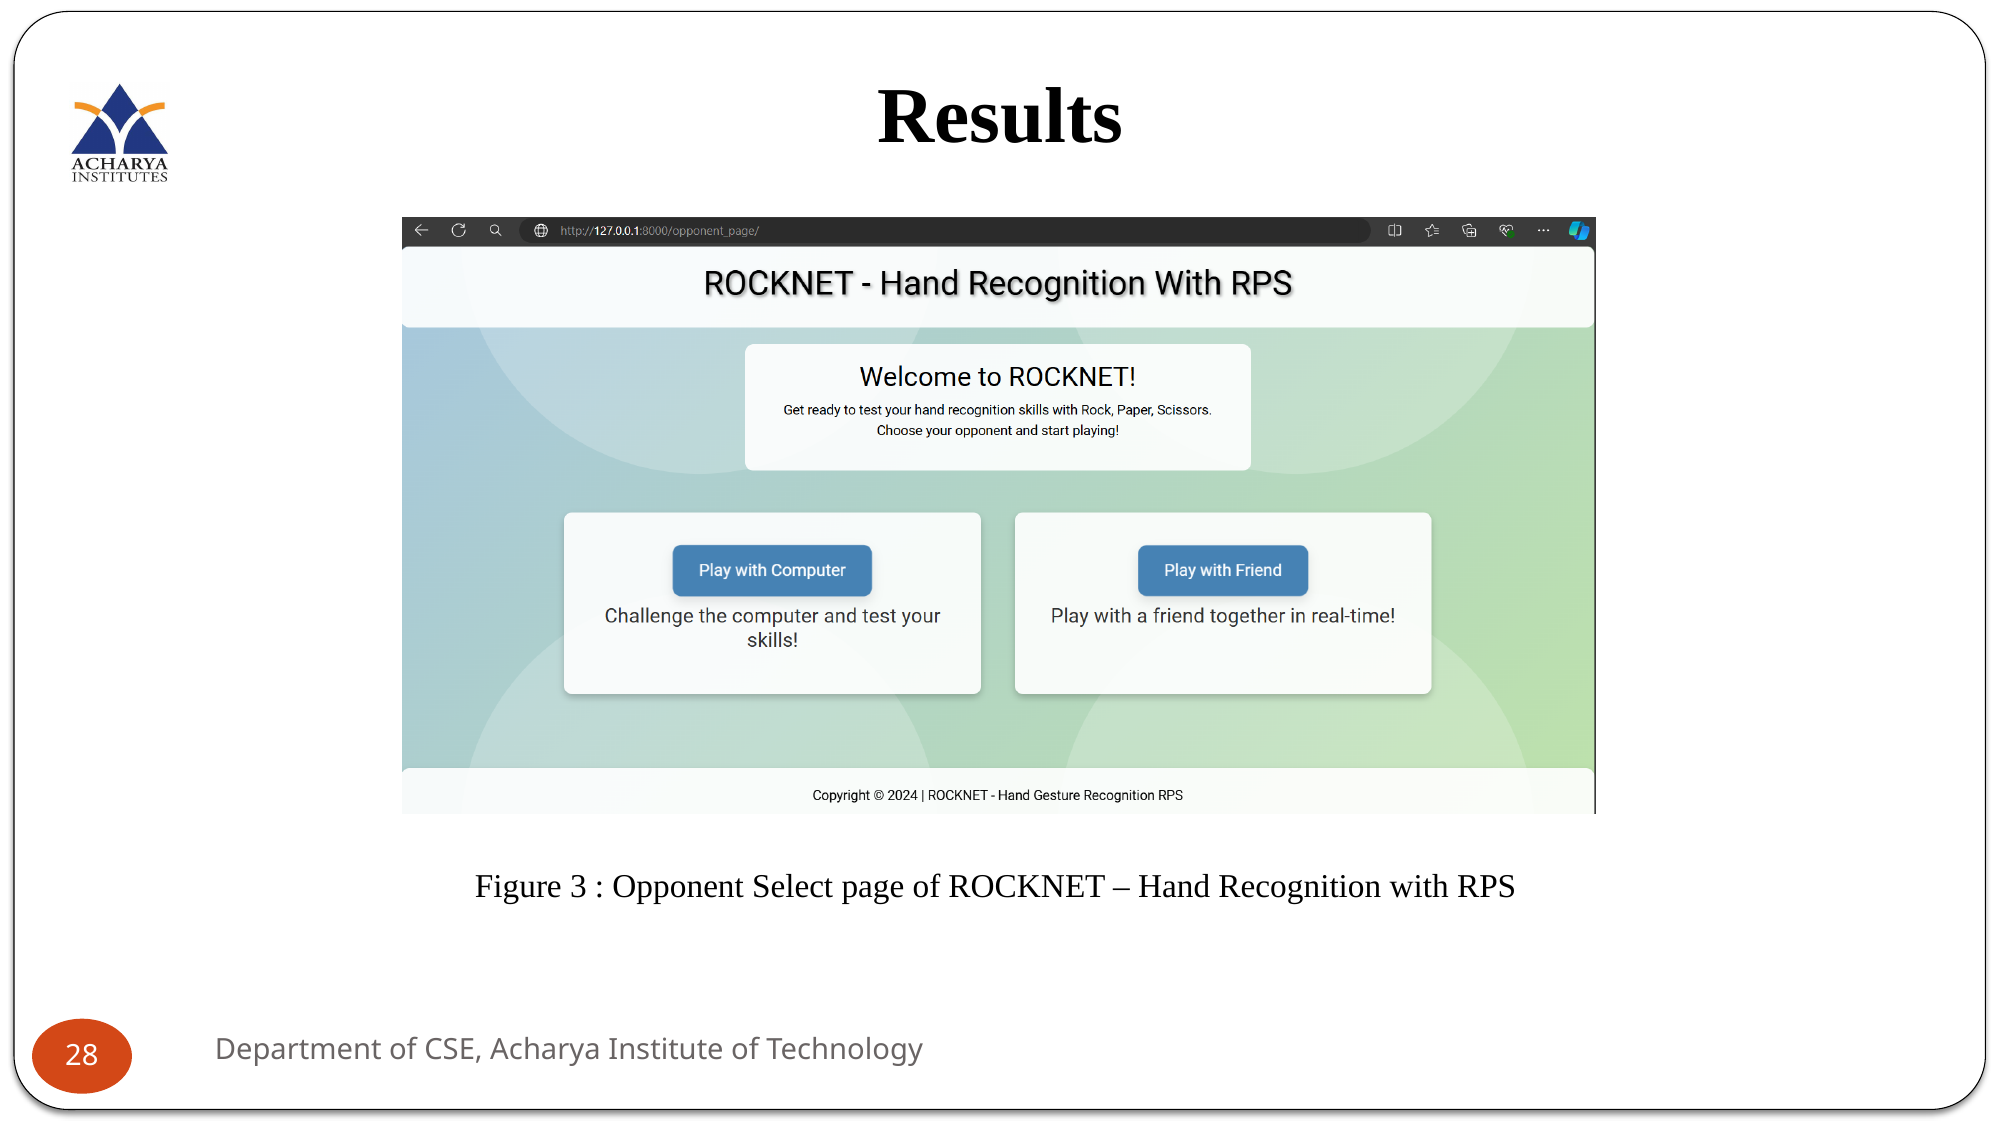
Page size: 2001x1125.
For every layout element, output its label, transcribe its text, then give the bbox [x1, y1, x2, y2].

picture [402, 217, 1596, 814]
slide_number 28 [32, 1018, 132, 1094]
footer Department of CSE, Acharya Institute of Technology [200, 1012, 1067, 1088]
text_box Figure 3 : Opponent Select page of ROCKNET – Hand Recognition with RPS [337, 856, 1664, 912]
text_box Results [72, 55, 1929, 166]
picture [69, 82, 170, 183]
